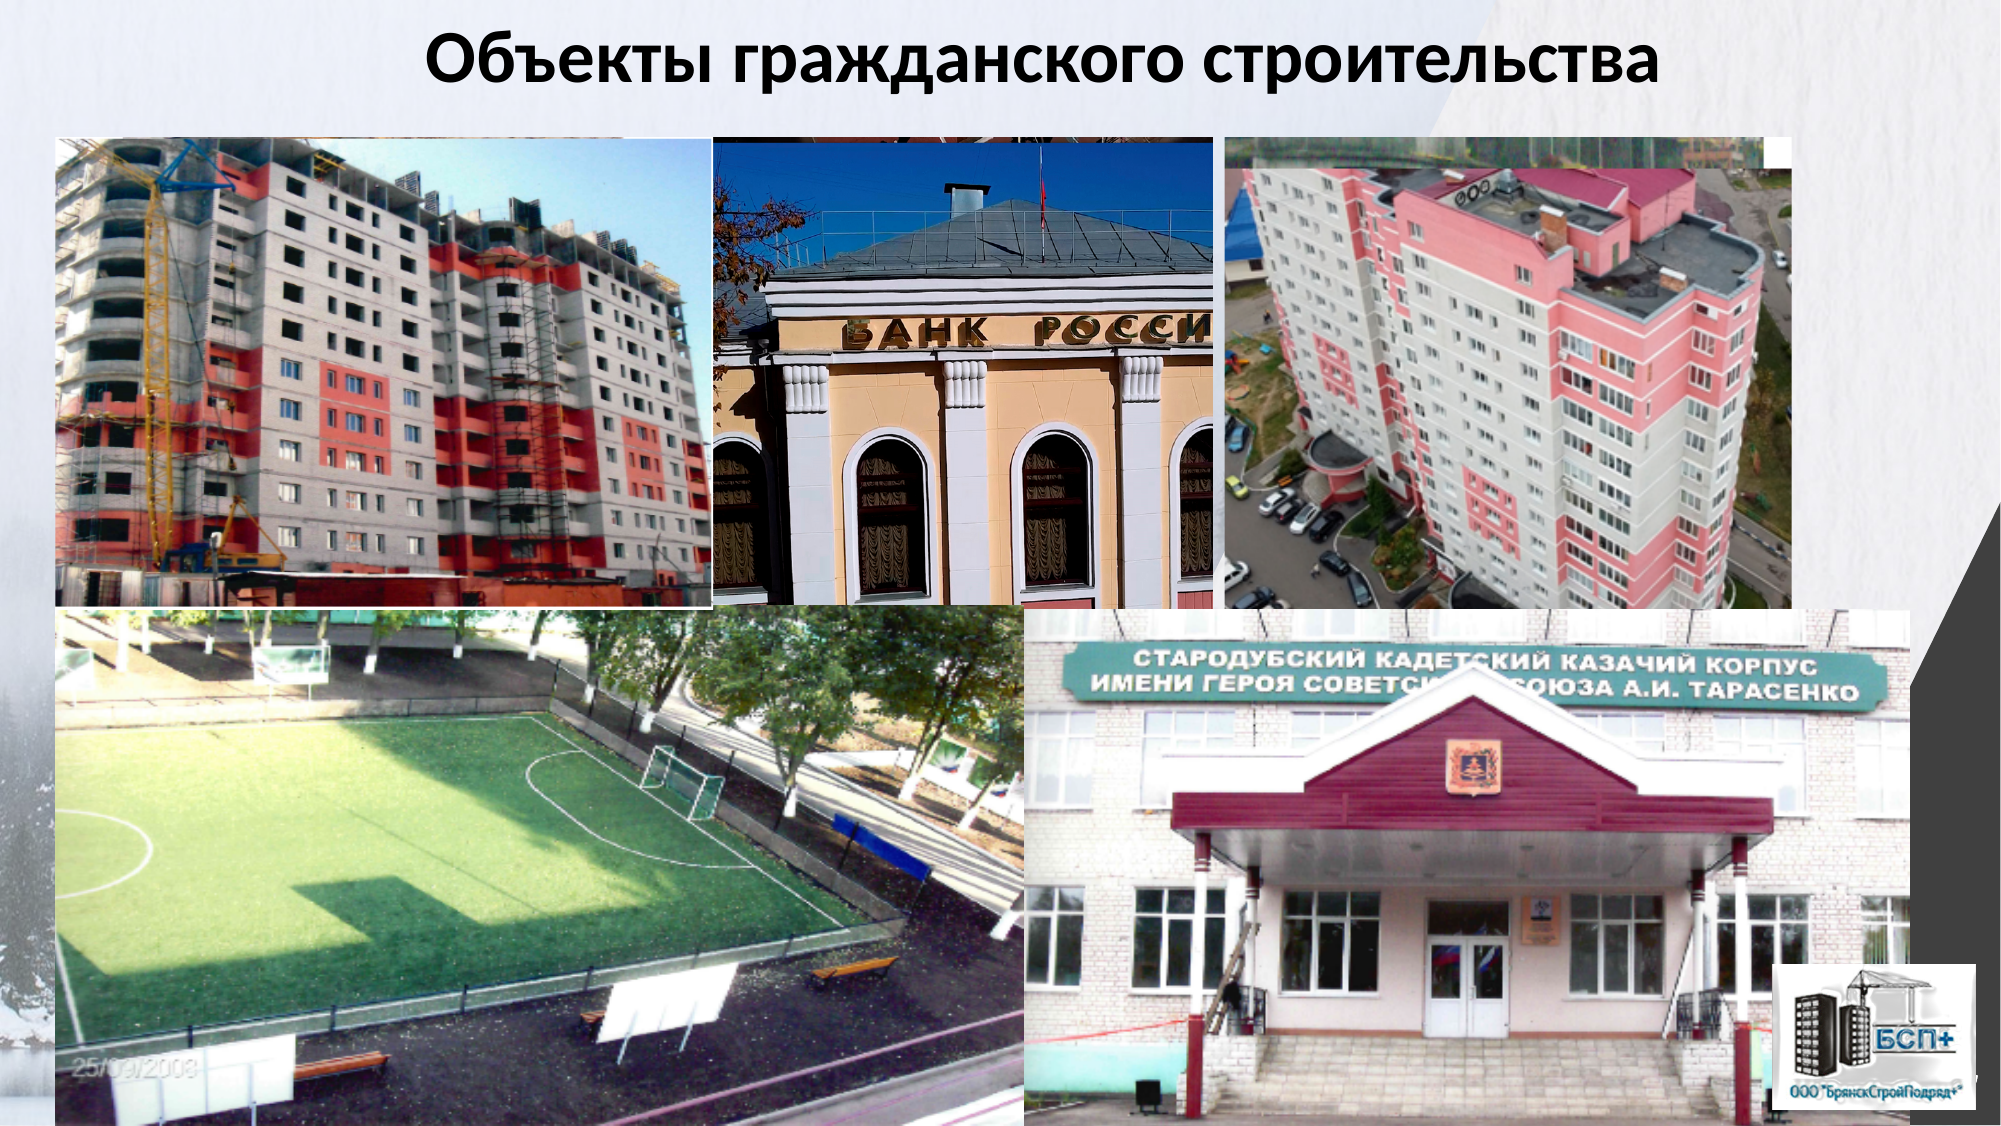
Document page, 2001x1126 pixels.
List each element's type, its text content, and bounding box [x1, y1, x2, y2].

text_box Объекты гражданского строительства [102, 0, 1969, 138]
picture [0, 0, 2001, 1126]
